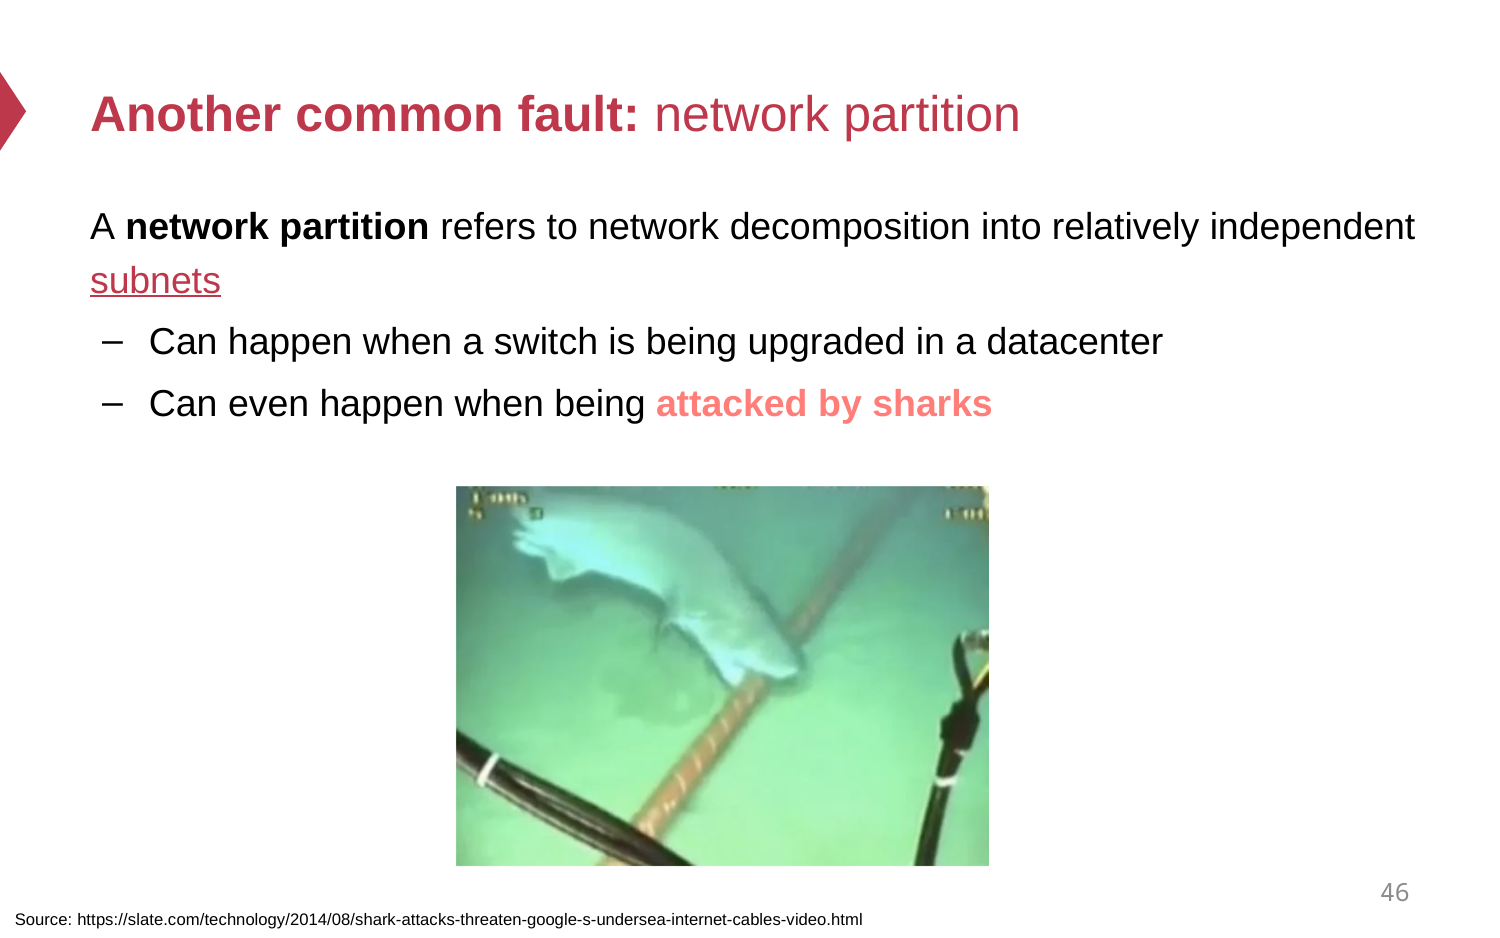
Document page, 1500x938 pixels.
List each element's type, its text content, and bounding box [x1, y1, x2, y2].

slide_number 46 [1074, 868, 1425, 919]
text_box Source: https://slate.com/technology/2014/08/shark-attacks-threaten-google-s-undersea-internet-cables-video.html [0, 901, 1046, 936]
list A network partition refers to network decomposition into relatively independent subnets Can happen when a switch is being upgraded in a datacenter Can even happen when being attacked by sharks [75, 185, 1447, 469]
title Another common fault: network partition [75, 37, 1425, 185]
picture [454, 485, 989, 870]
